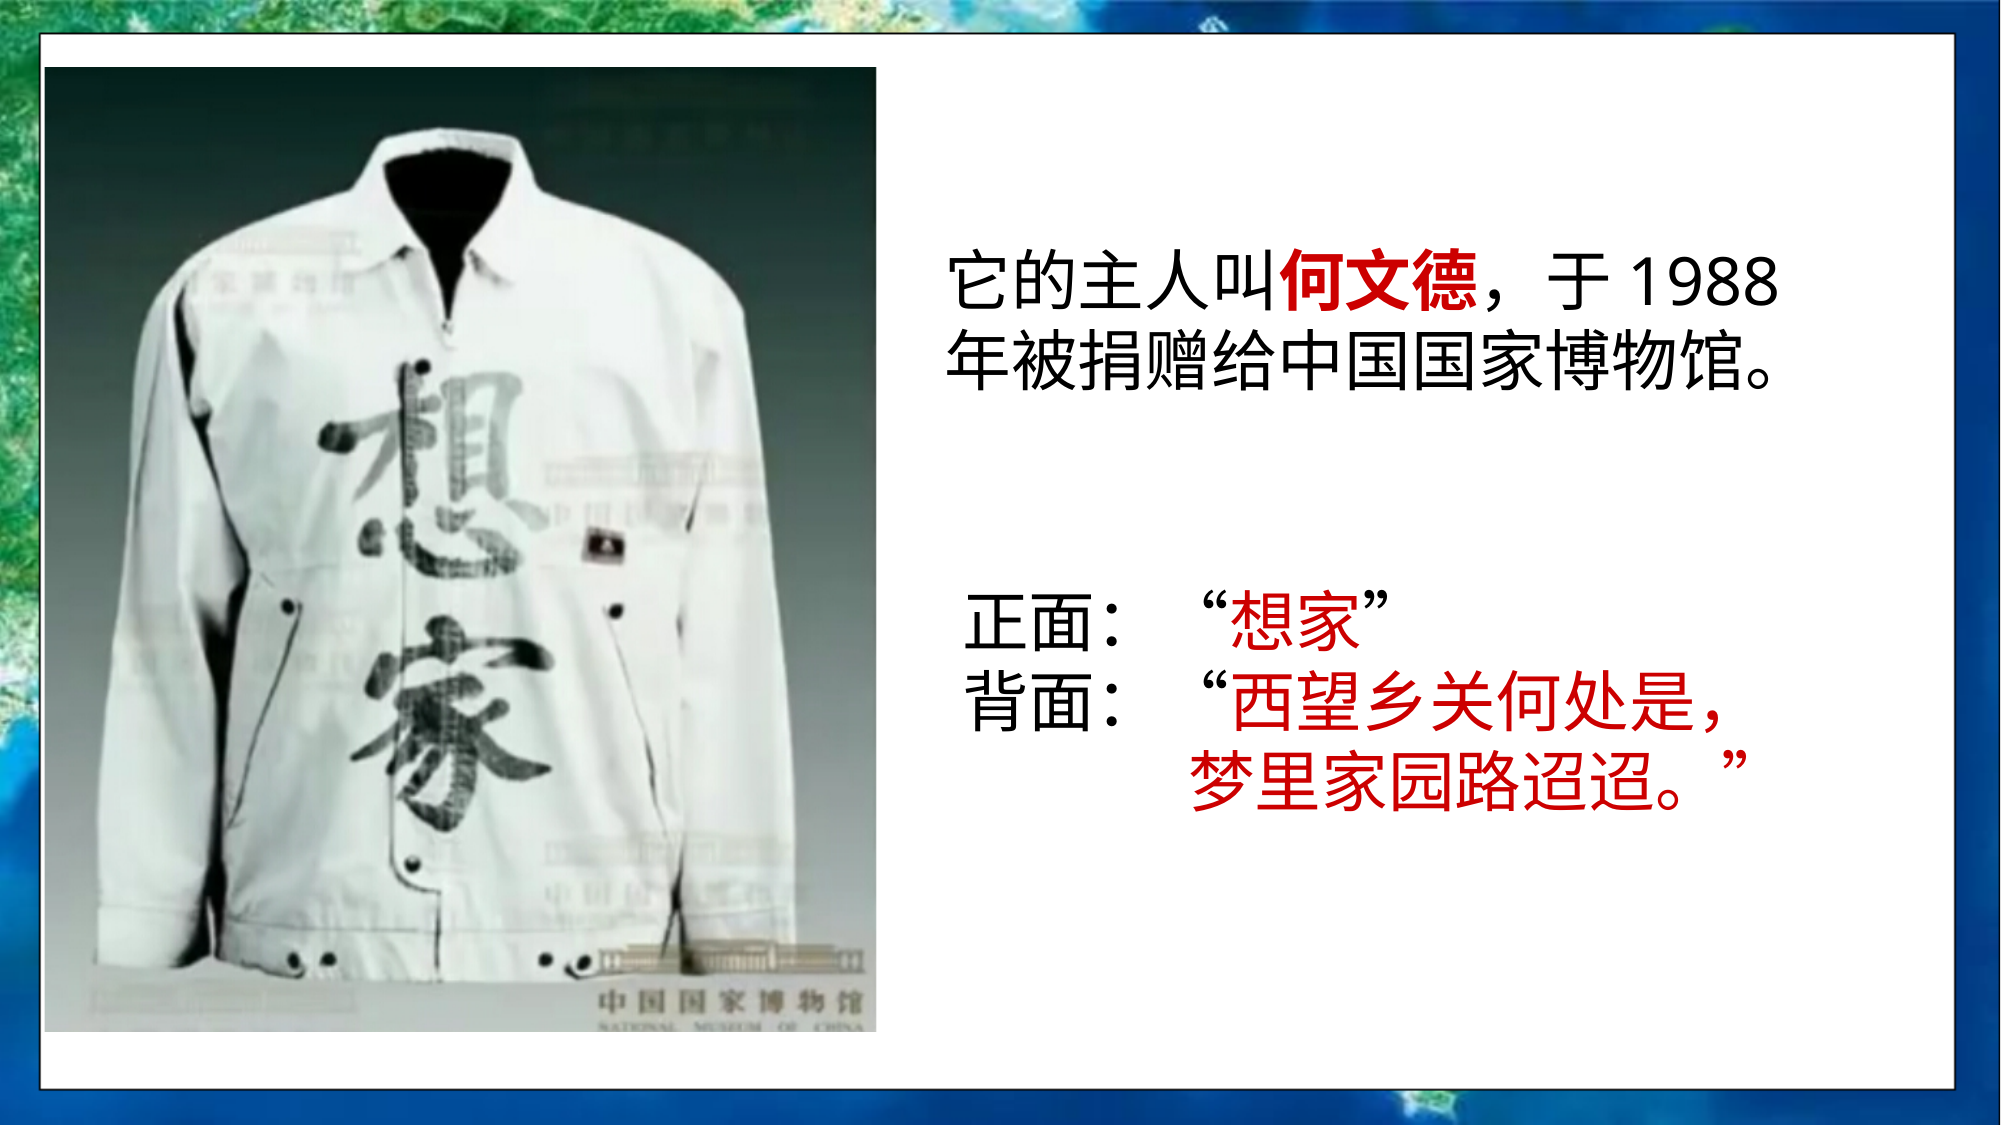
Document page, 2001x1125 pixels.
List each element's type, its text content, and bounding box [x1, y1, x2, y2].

text_box 它的主人叫何文德，于1988年被捐赠给中国国家博物馆。 [929, 231, 1874, 406]
picture [0, 0, 2001, 1125]
text_box 正面：“想家” 背面：“西望乡关何处是， 梦里家园路迢迢。” [947, 572, 1892, 827]
